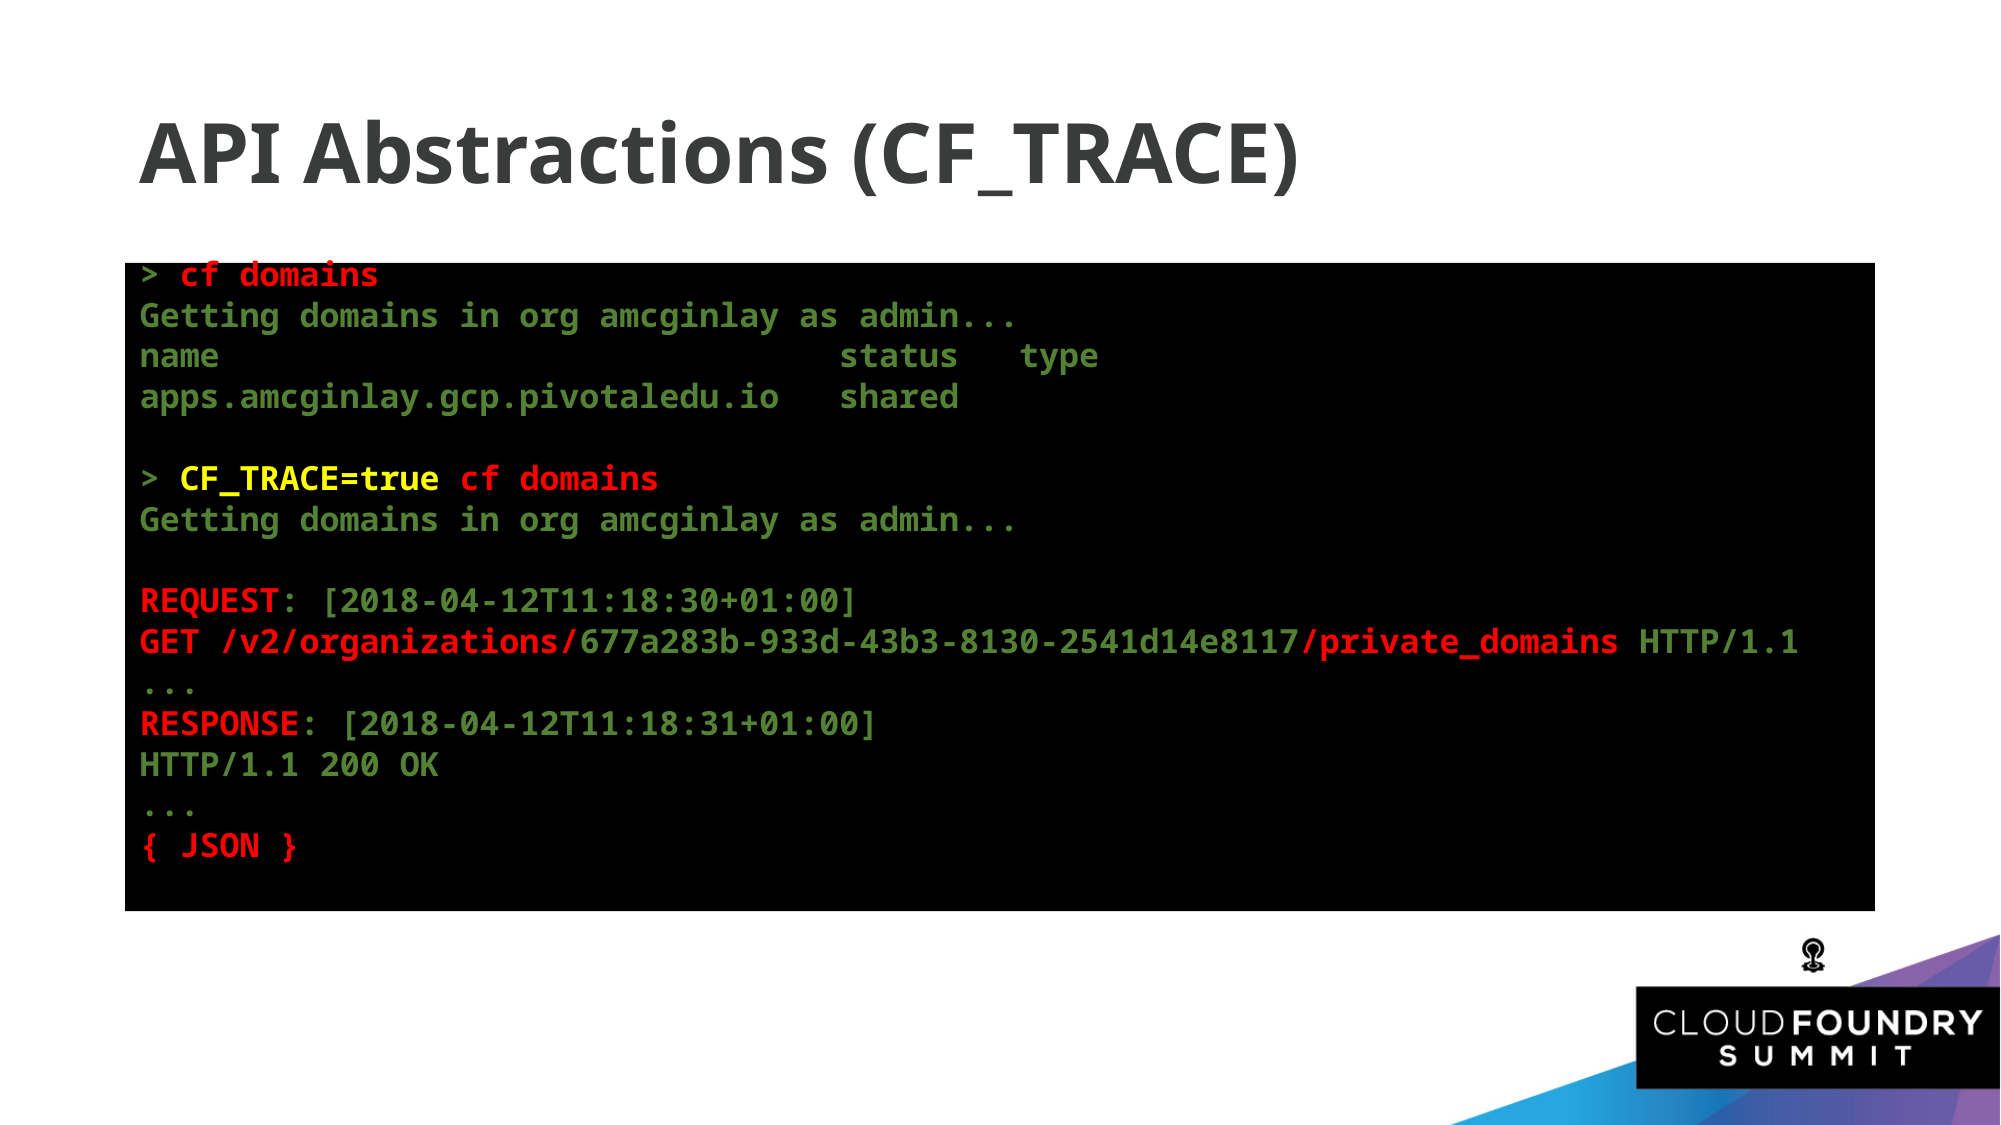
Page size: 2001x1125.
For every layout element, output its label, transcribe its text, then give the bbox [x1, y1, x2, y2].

list API Abstractions (CF_TRACE) [125, 104, 1875, 218]
list > cf domains Getting domains in org amcginlay as admin... name status type apps.amcginlay.gcp.pivotaledu.io shared > CF_TRACE=true cf domains Getting domains in org amcginlay as admin... REQUEST: [2018-04-12T11:18:30+01:00] GET /v2/organizations/677a283b-933d-43b3-8130-2541d14e8117/private_domains HTTP/1.1 ... RESPONSE: [2018-04-12T11:18:31+01:00] HTTP/1.1 200 OK ... { JSON } [125, 262, 1875, 912]
picture [0, 0, 2001, 1125]
